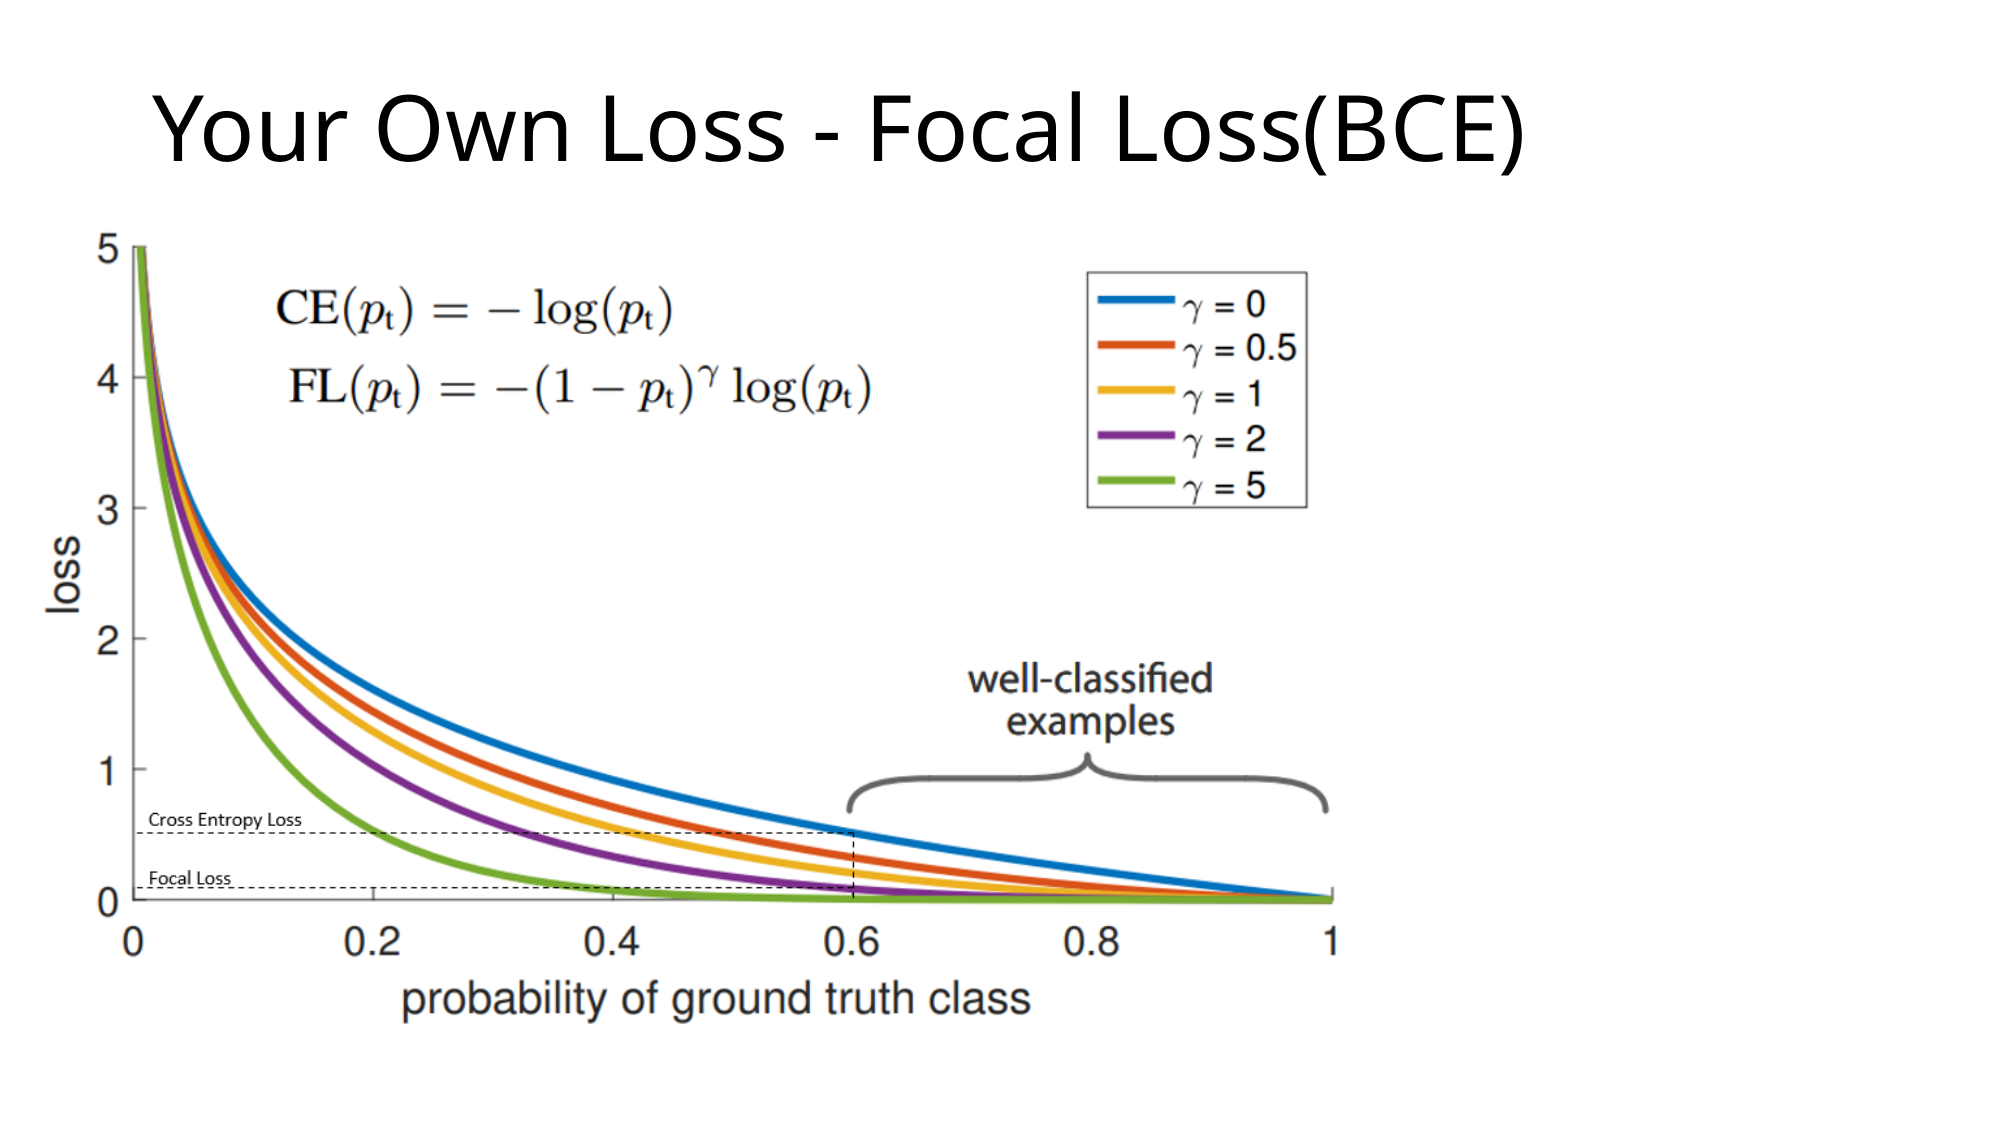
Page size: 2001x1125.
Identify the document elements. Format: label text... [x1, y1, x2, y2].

title Your Own Loss - Focal Loss(BCE) [150, 67, 1743, 258]
picture [24, 205, 1393, 1033]
